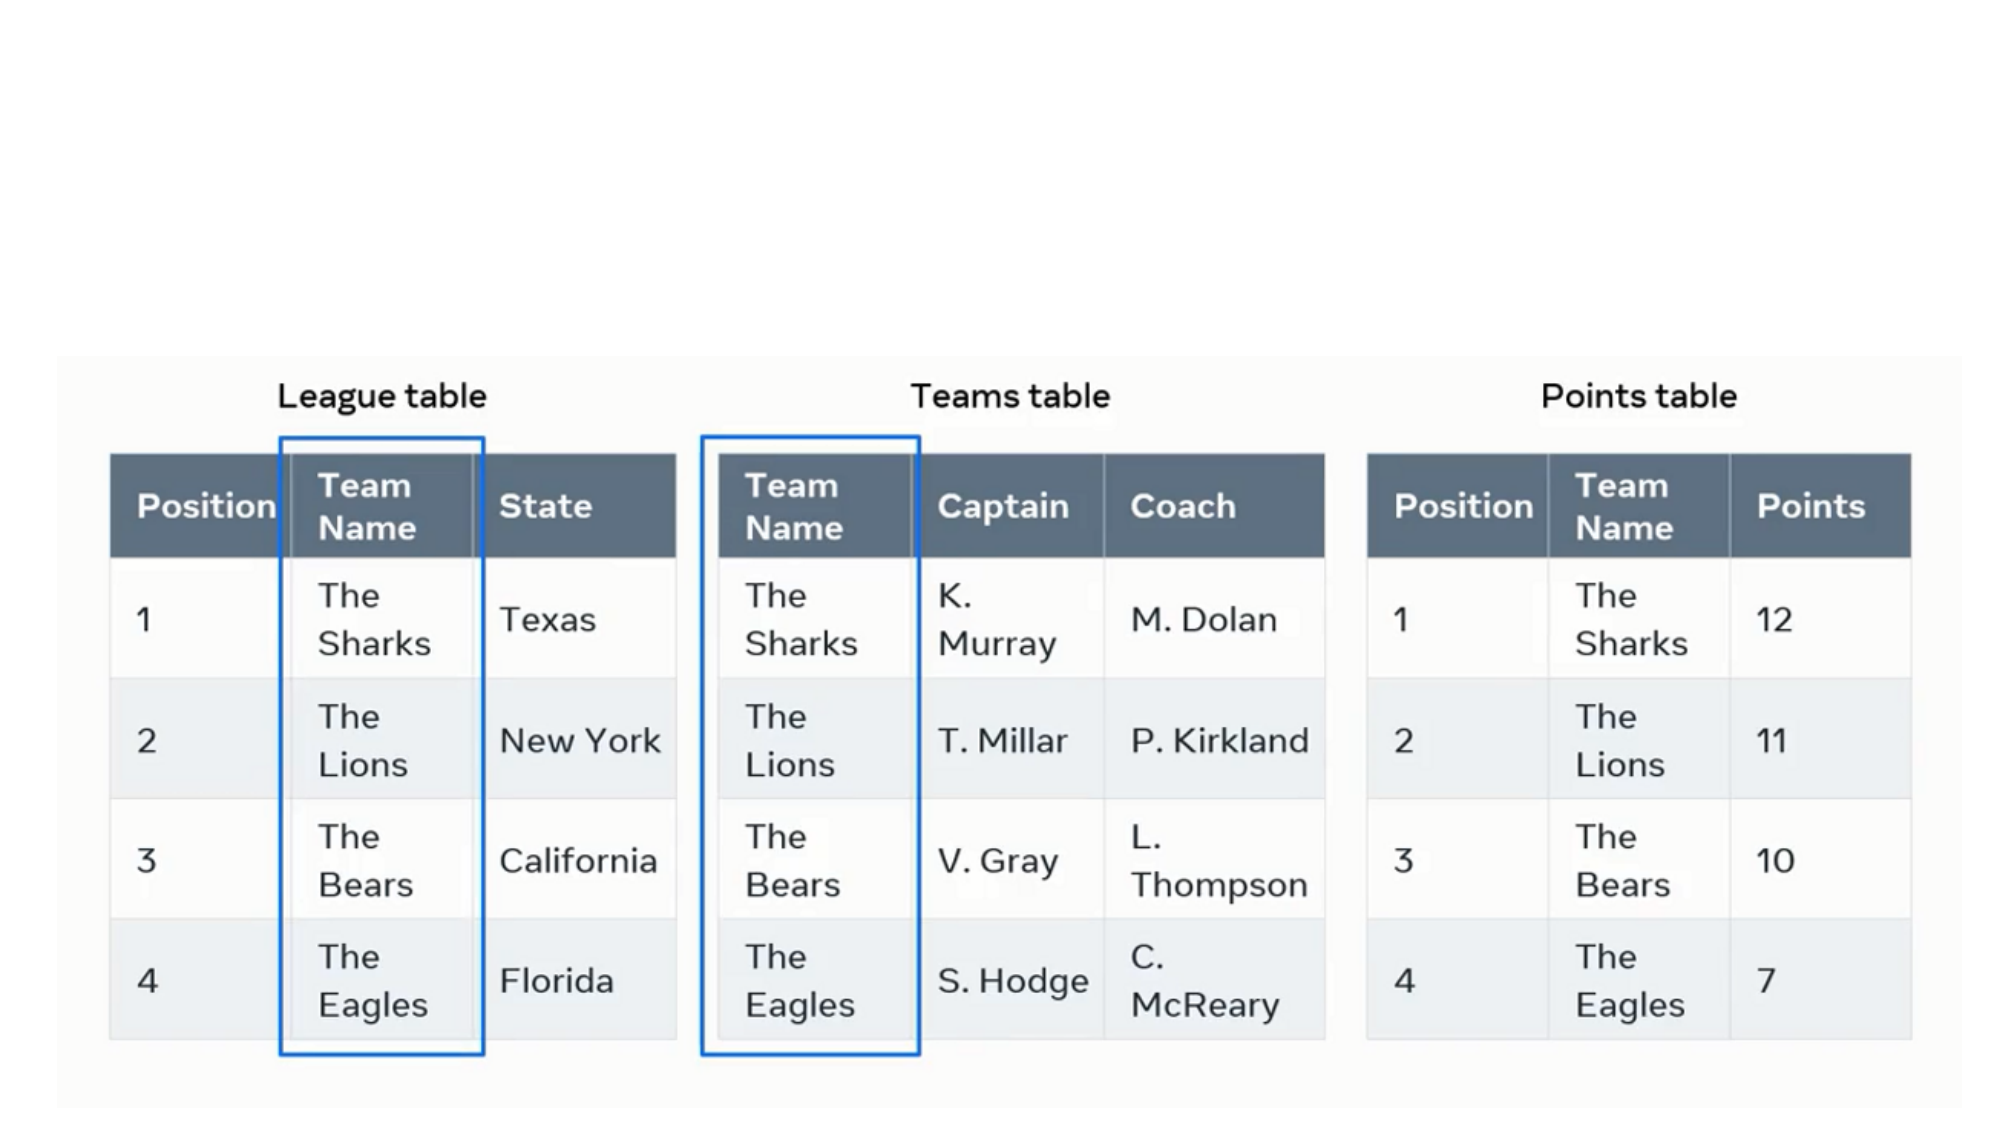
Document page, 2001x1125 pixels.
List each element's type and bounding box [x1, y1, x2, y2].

picture [57, 356, 1962, 1108]
